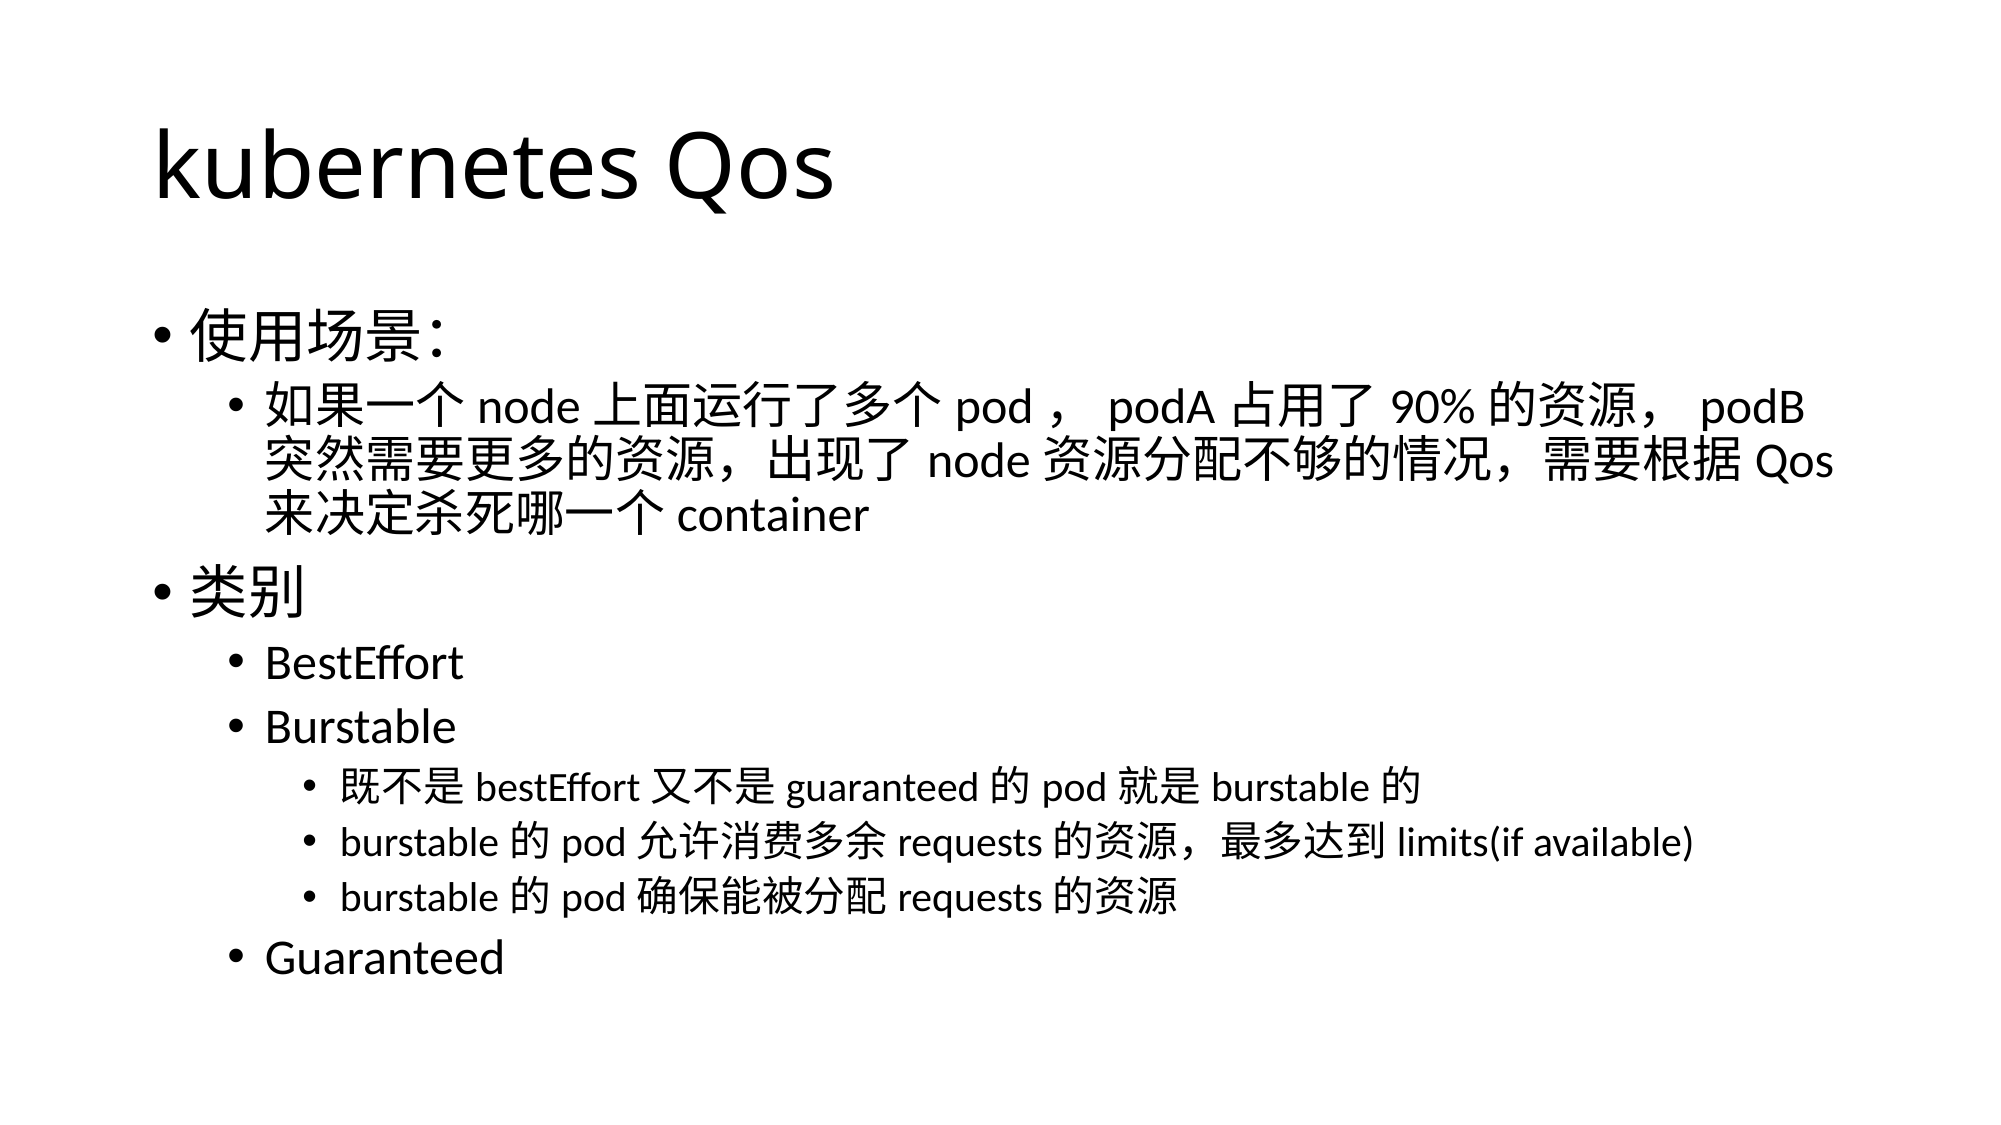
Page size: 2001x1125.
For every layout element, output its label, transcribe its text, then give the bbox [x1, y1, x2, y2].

list 使用场景： 如果一个node上面运行了多个pod，podA占用了90%的资源，podB突然需要更多的资源，出现了node资源分配不够的情况，需要根据Qos来决定杀死哪一个container 类别 BestEffort Burstable 既不是bestEffort又不是guaranteed的pod就是burstable的 burstable的pod允许消费多余requests的资源，最多达到limits(if available) burstable的pod确保能被分配requests的资源 Guaranteed [137, 299, 1863, 1014]
title kubernetes Qos [137, 59, 1863, 278]
